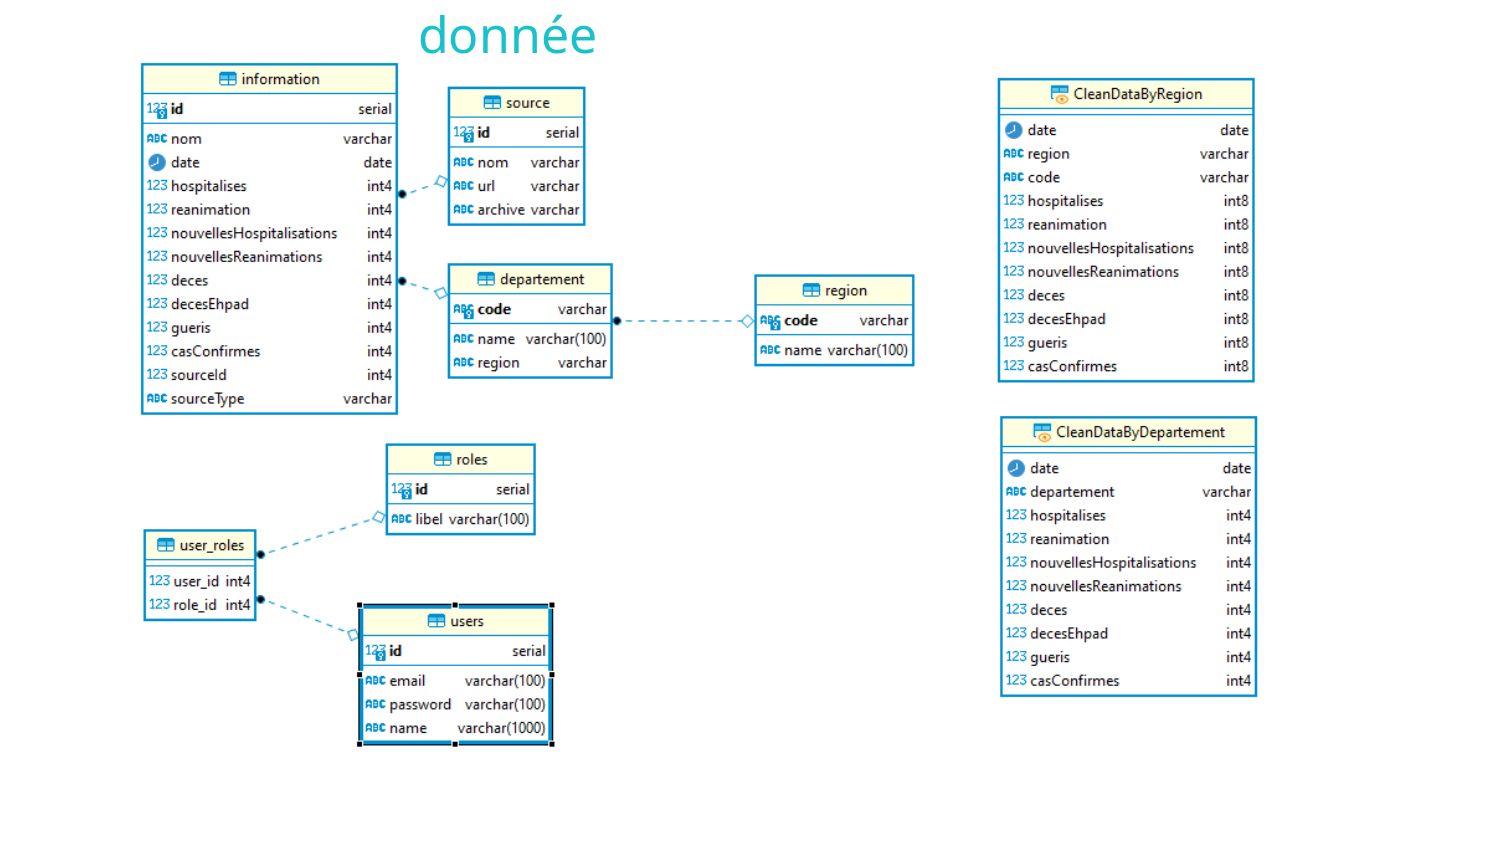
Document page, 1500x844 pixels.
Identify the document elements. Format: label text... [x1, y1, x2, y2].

title schéma de la base de donnée [403, 0, 1019, 46]
picture [125, 47, 1267, 763]
